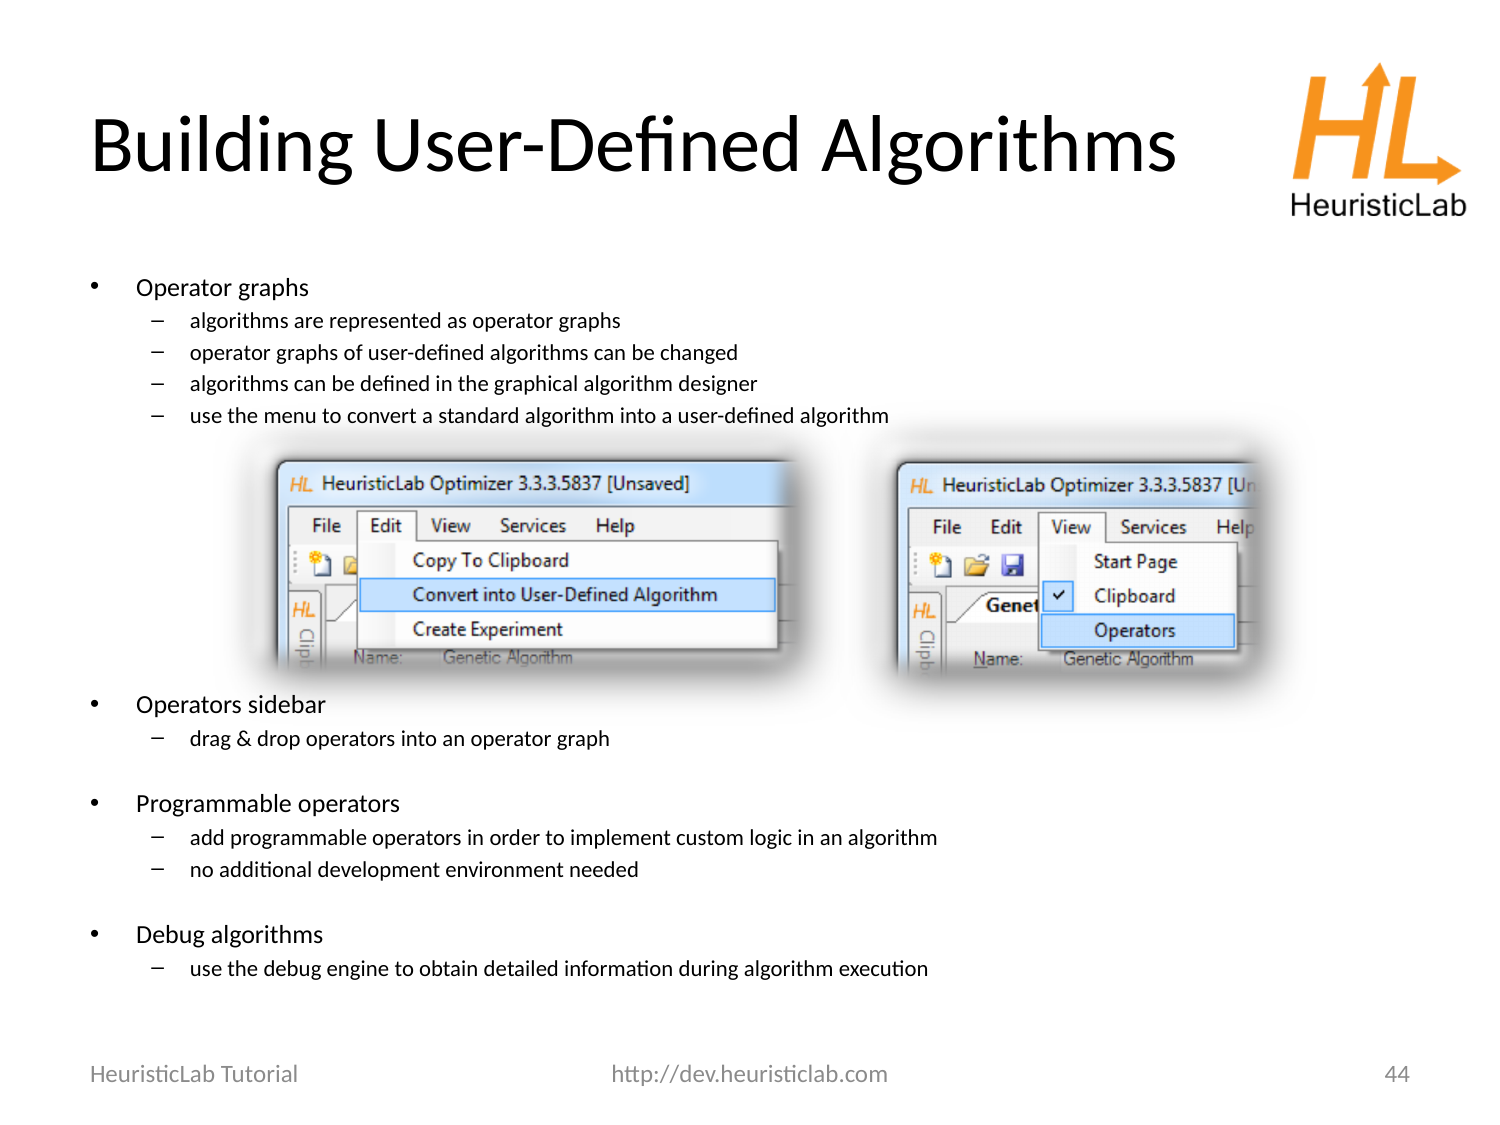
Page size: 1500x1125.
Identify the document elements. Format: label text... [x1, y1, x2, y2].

picture [1281, 27, 1474, 244]
slide_number HeuristicLab Tutorial [75, 1042, 425, 1103]
title Building User-Defined Algorithms [75, 45, 1282, 233]
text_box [237, 424, 1263, 682]
footer http://dev.heuristiclab.com [512, 1042, 988, 1103]
list Operator graphs algorithms are represented as operator graphs operator graphs of user-defined algorithms can be changed algorithms can be defined in the graphical algorithm designer use the menu to convert a standard algorithm into a user-defined algorithm Operators sidebar drag & drop operators into an operator graph Programmable operators add programmable operators in order to implement custom logic in an algorithm no additional development environment needed Debug algorithms use the debug engine to obtain detailed information during algorithm execution [75, 262, 1425, 1005]
slide_number 44 [1074, 1042, 1425, 1103]
